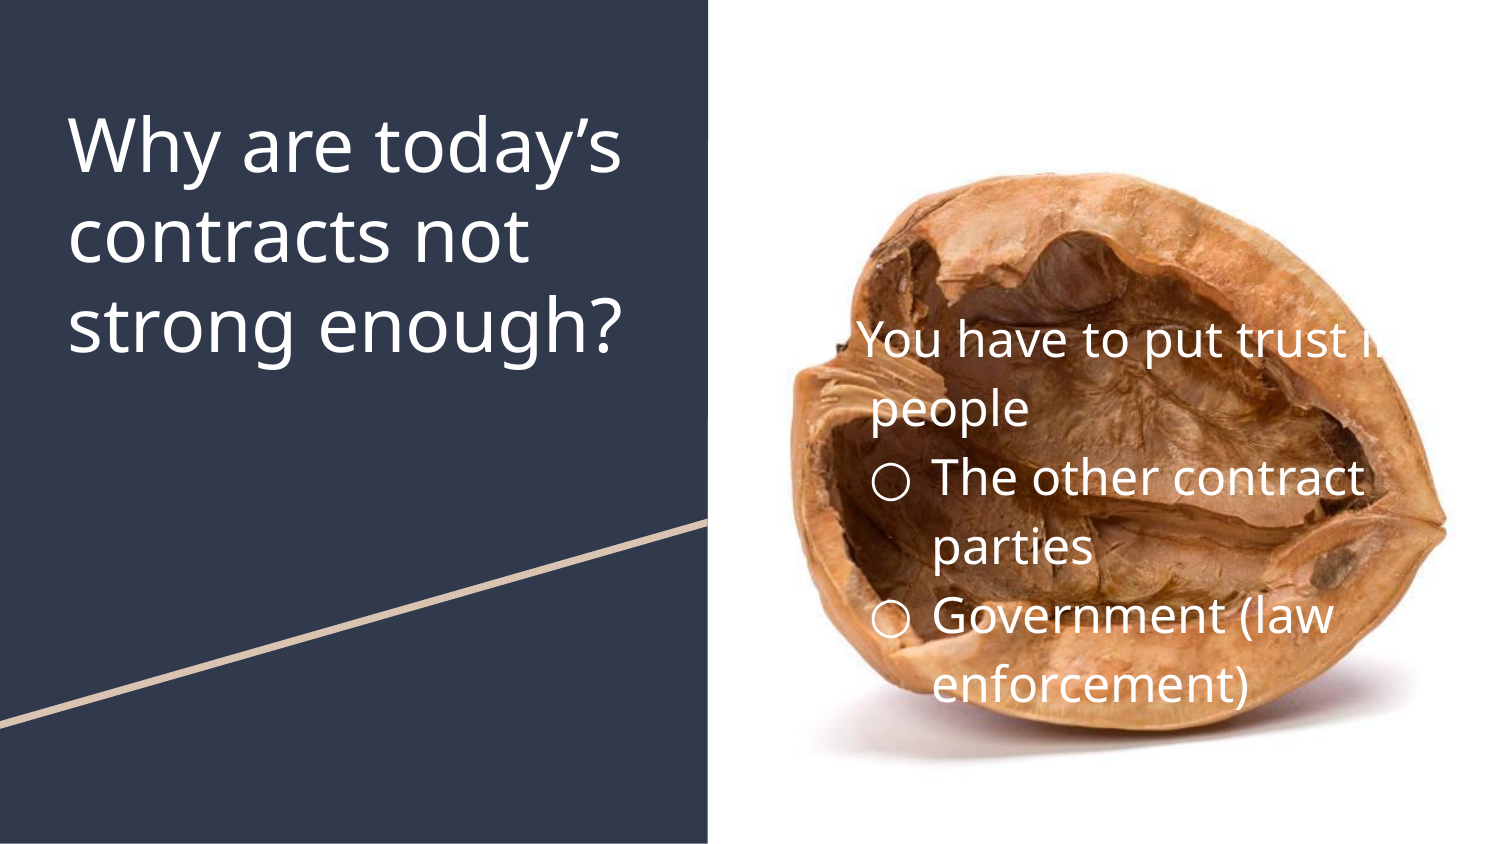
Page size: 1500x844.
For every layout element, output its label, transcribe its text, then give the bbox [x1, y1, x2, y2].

title Why are today’s contracts not strong enough? [52, 82, 661, 494]
picture [736, 69, 1500, 833]
